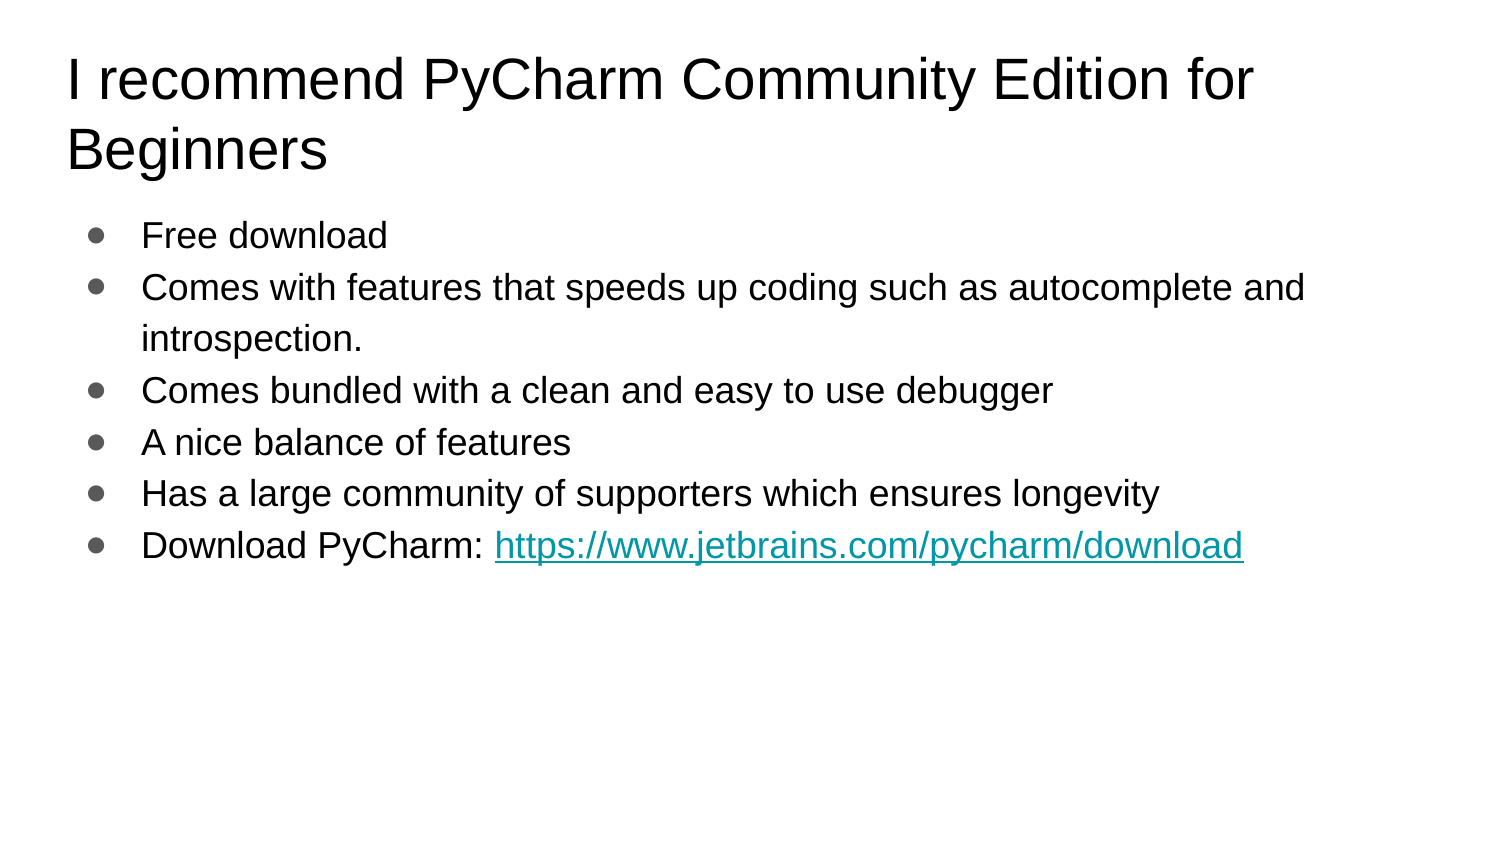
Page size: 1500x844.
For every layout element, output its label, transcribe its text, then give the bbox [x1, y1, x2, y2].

title I recommend PyCharm Community Edition for Beginners [51, 26, 1445, 188]
list Free download Comes with features that speeds up coding such as autocomplete and introspection. Comes bundled with a clean and easy to use debugger A nice balance of features Has a large community of supporters which ensures longevity Download PyCharm: https://www.jetbrains.com/pycharm/download [51, 189, 1449, 750]
